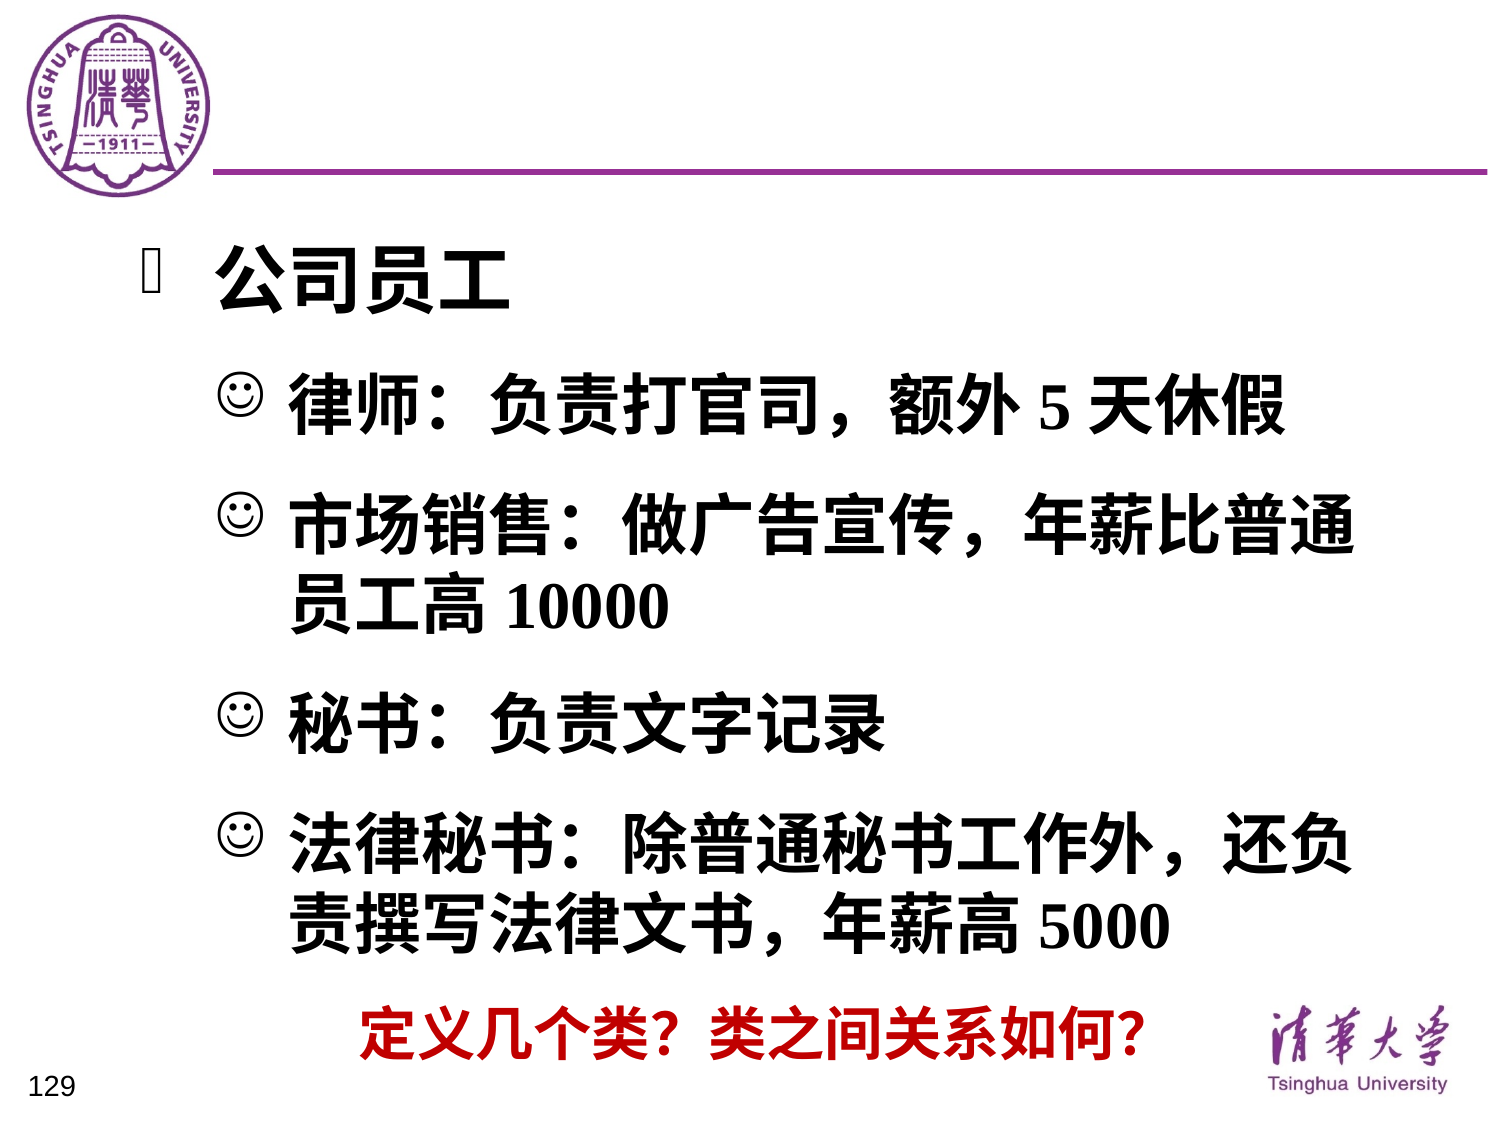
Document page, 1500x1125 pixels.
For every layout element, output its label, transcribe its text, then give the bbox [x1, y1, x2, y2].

title [24, 37, 1476, 151]
footer 129 [12, 1059, 176, 1125]
picture [24, 151, 213, 200]
text_box 定义几个类？类之间关系如何？ [344, 989, 1190, 1074]
picture [1262, 999, 1454, 1101]
list 公司员工 律师：负责打官司，额外5天休假 市场销售：做广告宣传，年薪比普通员工高10000 秘书：负责文字记录 法律秘书：除普通秘书工作外，还负责撰写法律文书，年薪高5000 [124, 224, 1388, 1038]
picture [24, 12, 213, 37]
